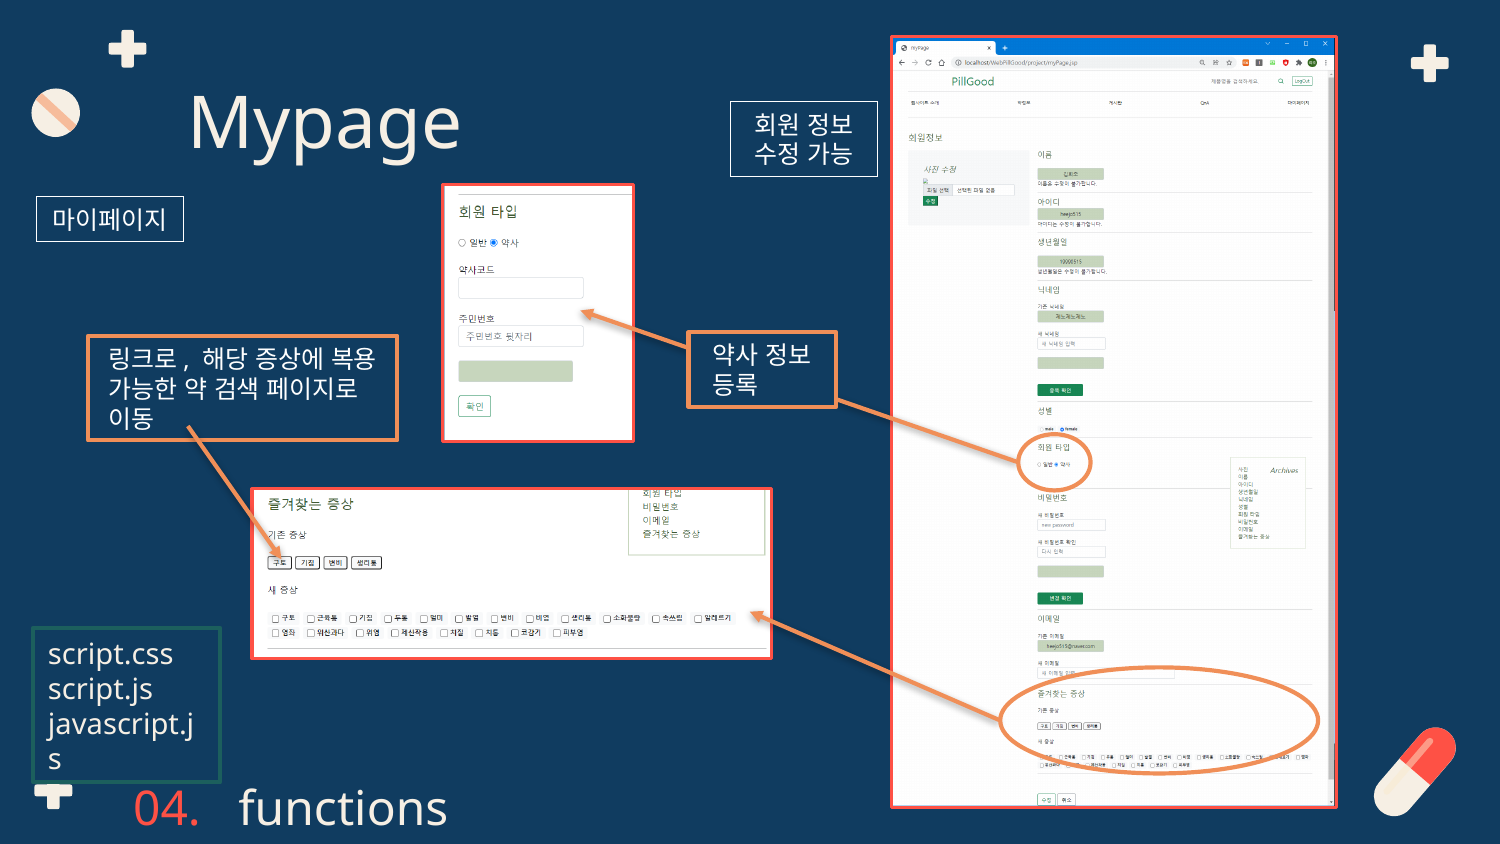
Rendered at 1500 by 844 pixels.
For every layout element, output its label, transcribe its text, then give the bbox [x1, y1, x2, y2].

text_box 04. functions [118, 767, 679, 844]
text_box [749, 611, 1001, 721]
picture [892, 37, 1335, 806]
picture [444, 186, 633, 440]
text_box script.css script.js javascript.js [31, 626, 222, 784]
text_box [580, 310, 1019, 463]
text_box 링크로, 해당 증상에 복용 가능한 약 검색 페이지로 이동 [86, 334, 399, 442]
title Mypage [0, 60, 887, 155]
picture [253, 490, 771, 658]
text_box 회원 정보 수정 가능 [730, 101, 878, 177]
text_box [187, 425, 282, 560]
text_box 마이페이지 [36, 196, 184, 242]
